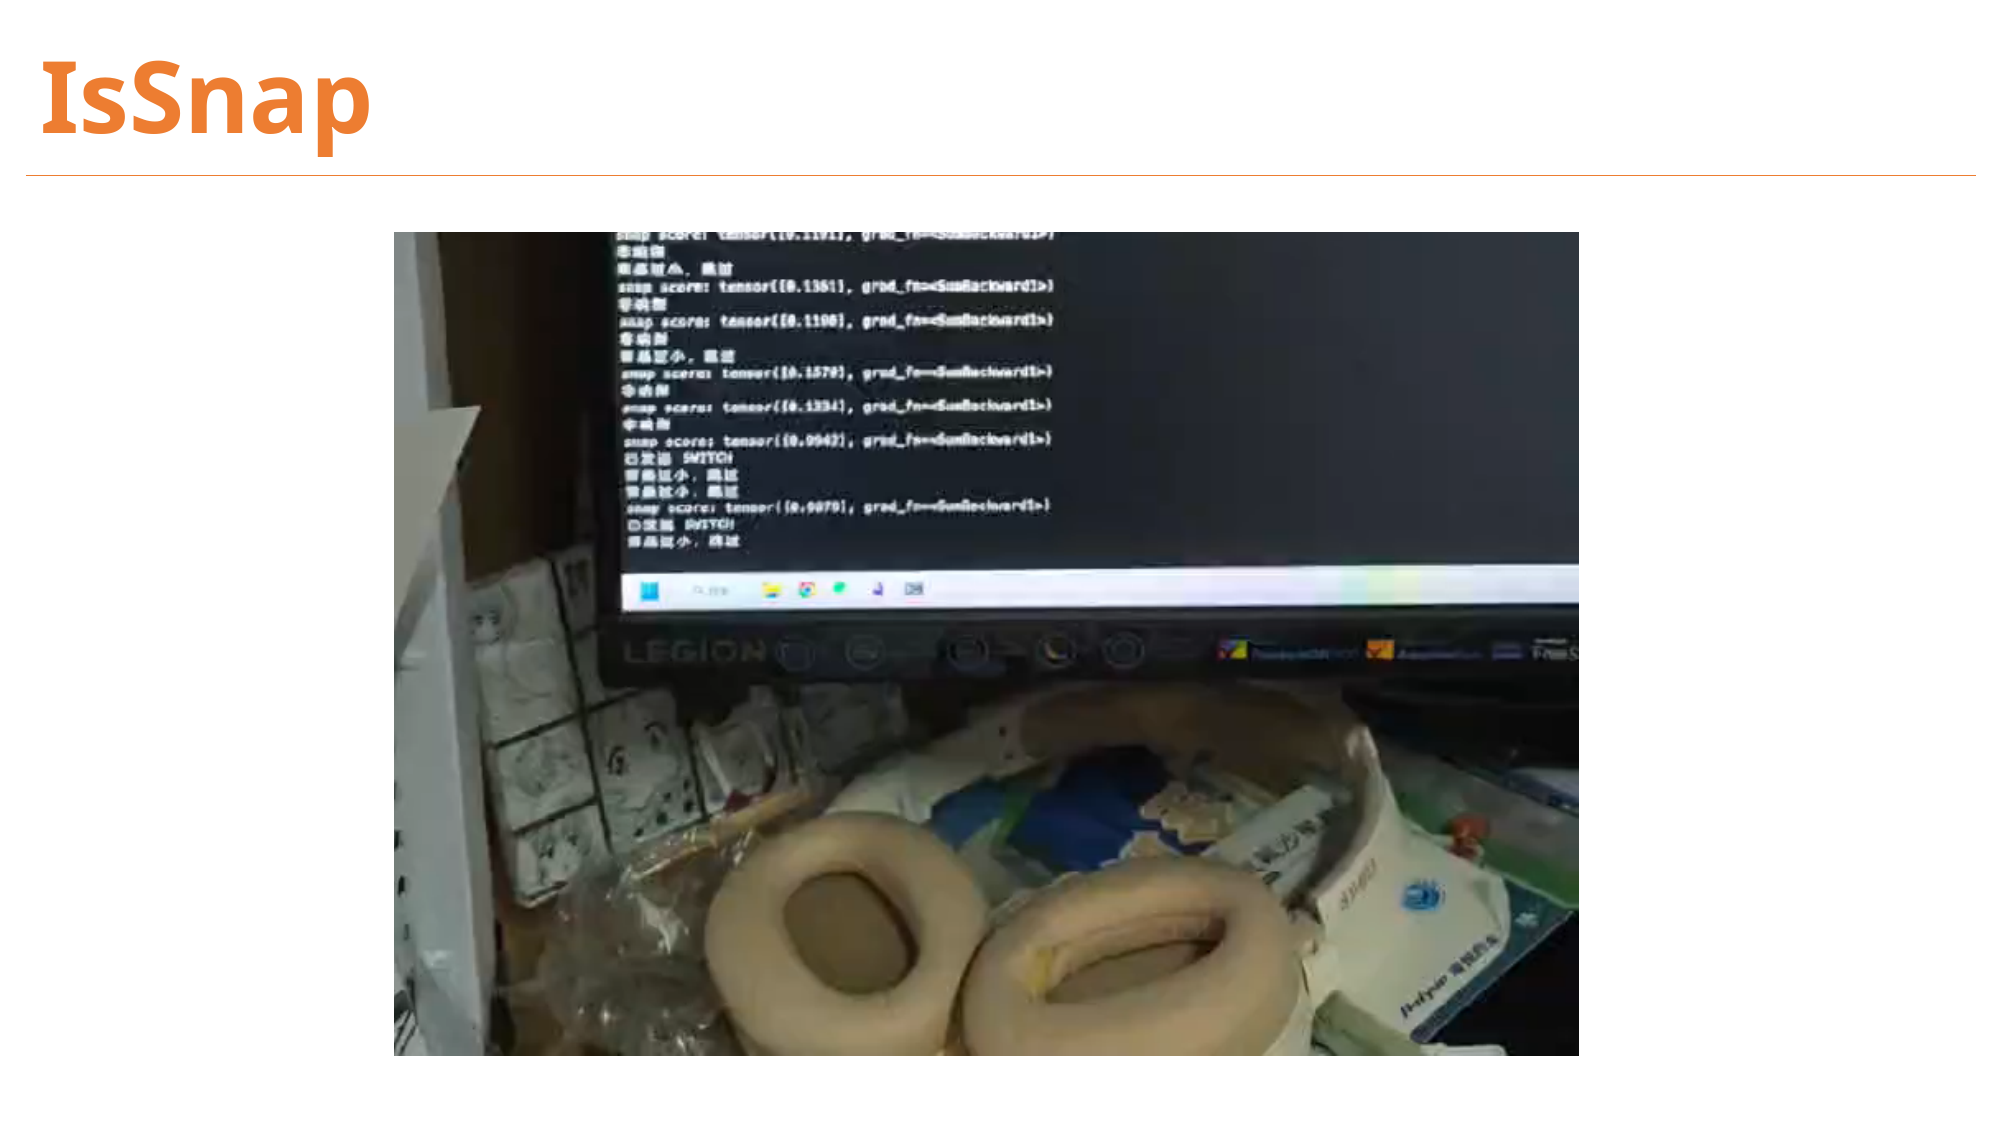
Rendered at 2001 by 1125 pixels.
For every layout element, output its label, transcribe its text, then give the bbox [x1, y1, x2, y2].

text_box IsSnap [25, 25, 1947, 161]
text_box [393, 231, 1580, 1057]
